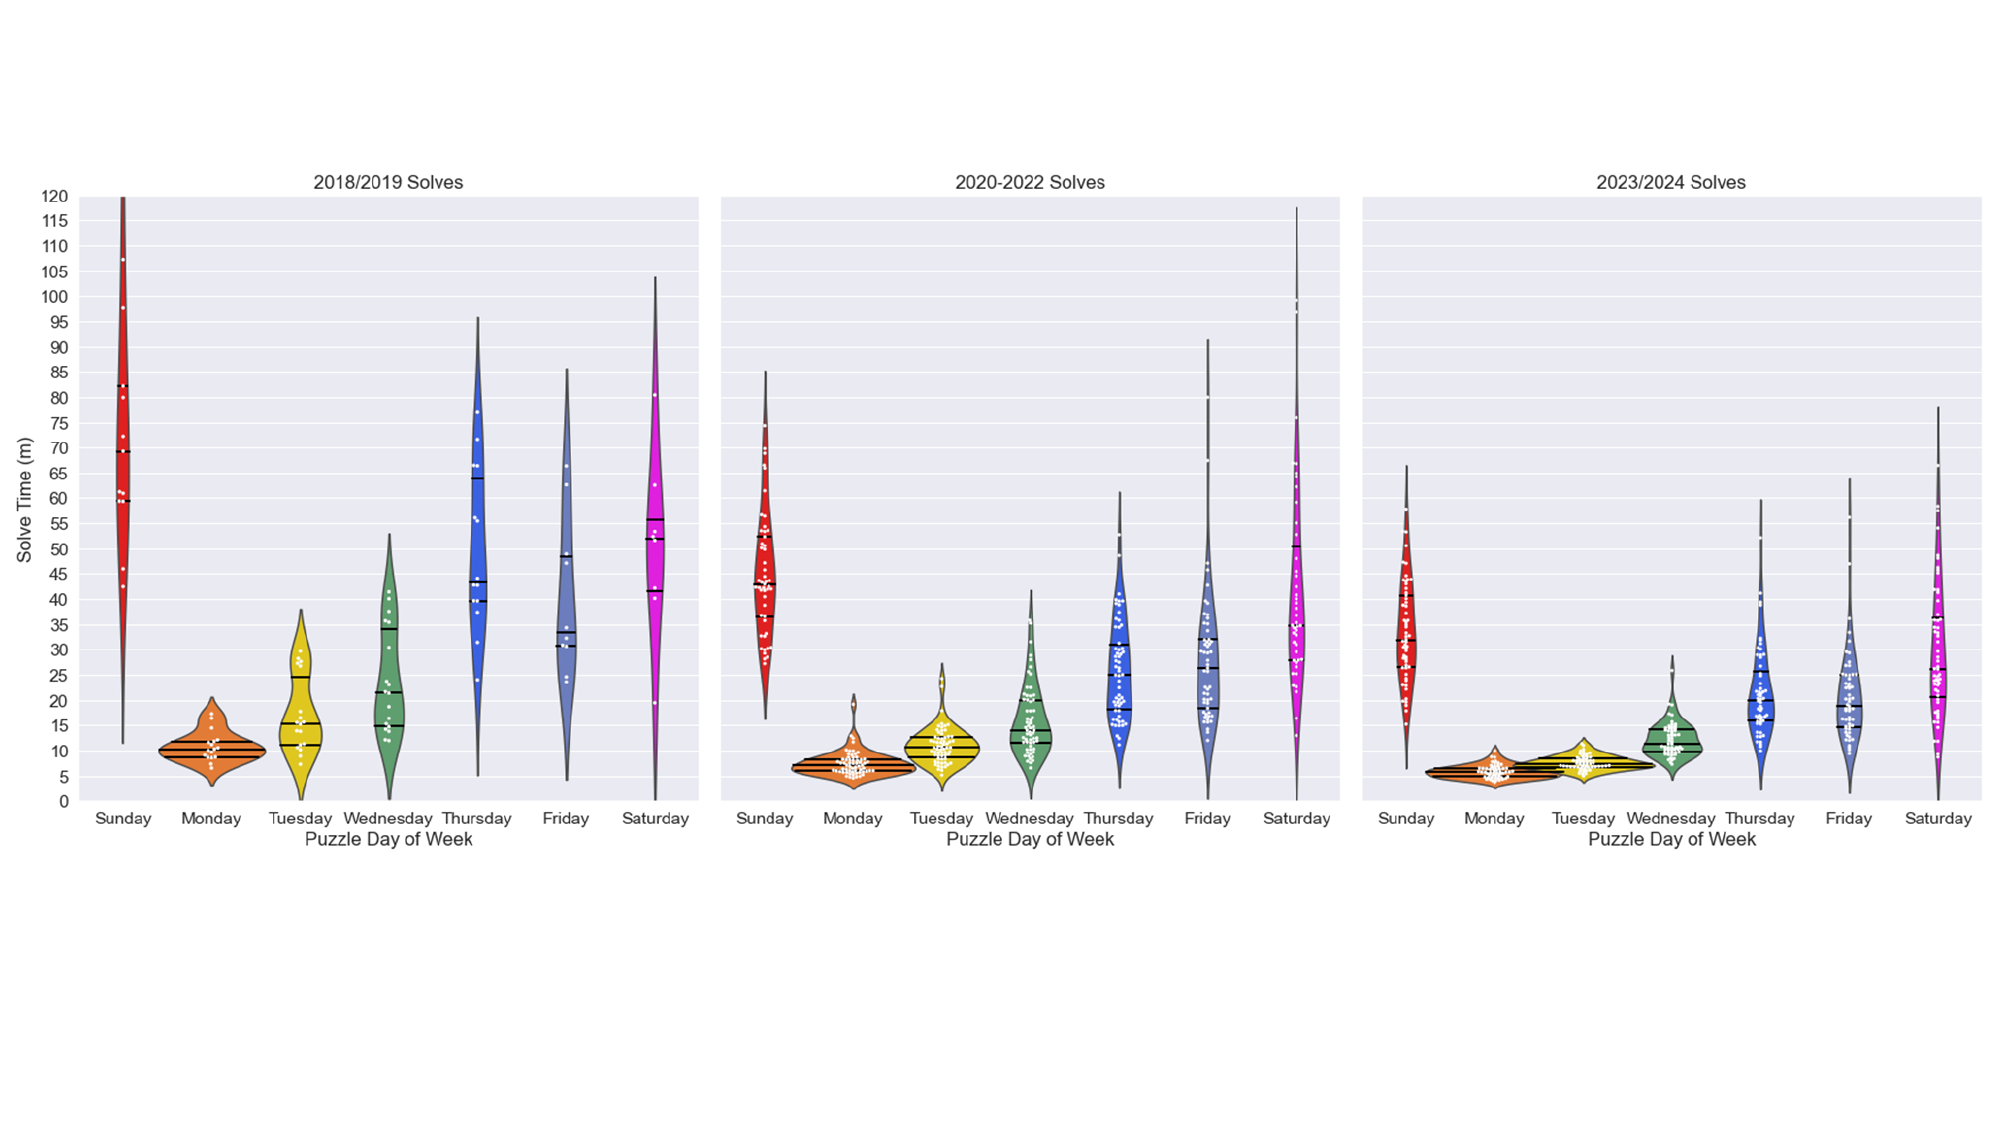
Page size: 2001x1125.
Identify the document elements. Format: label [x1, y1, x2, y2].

picture [10, 167, 1989, 856]
